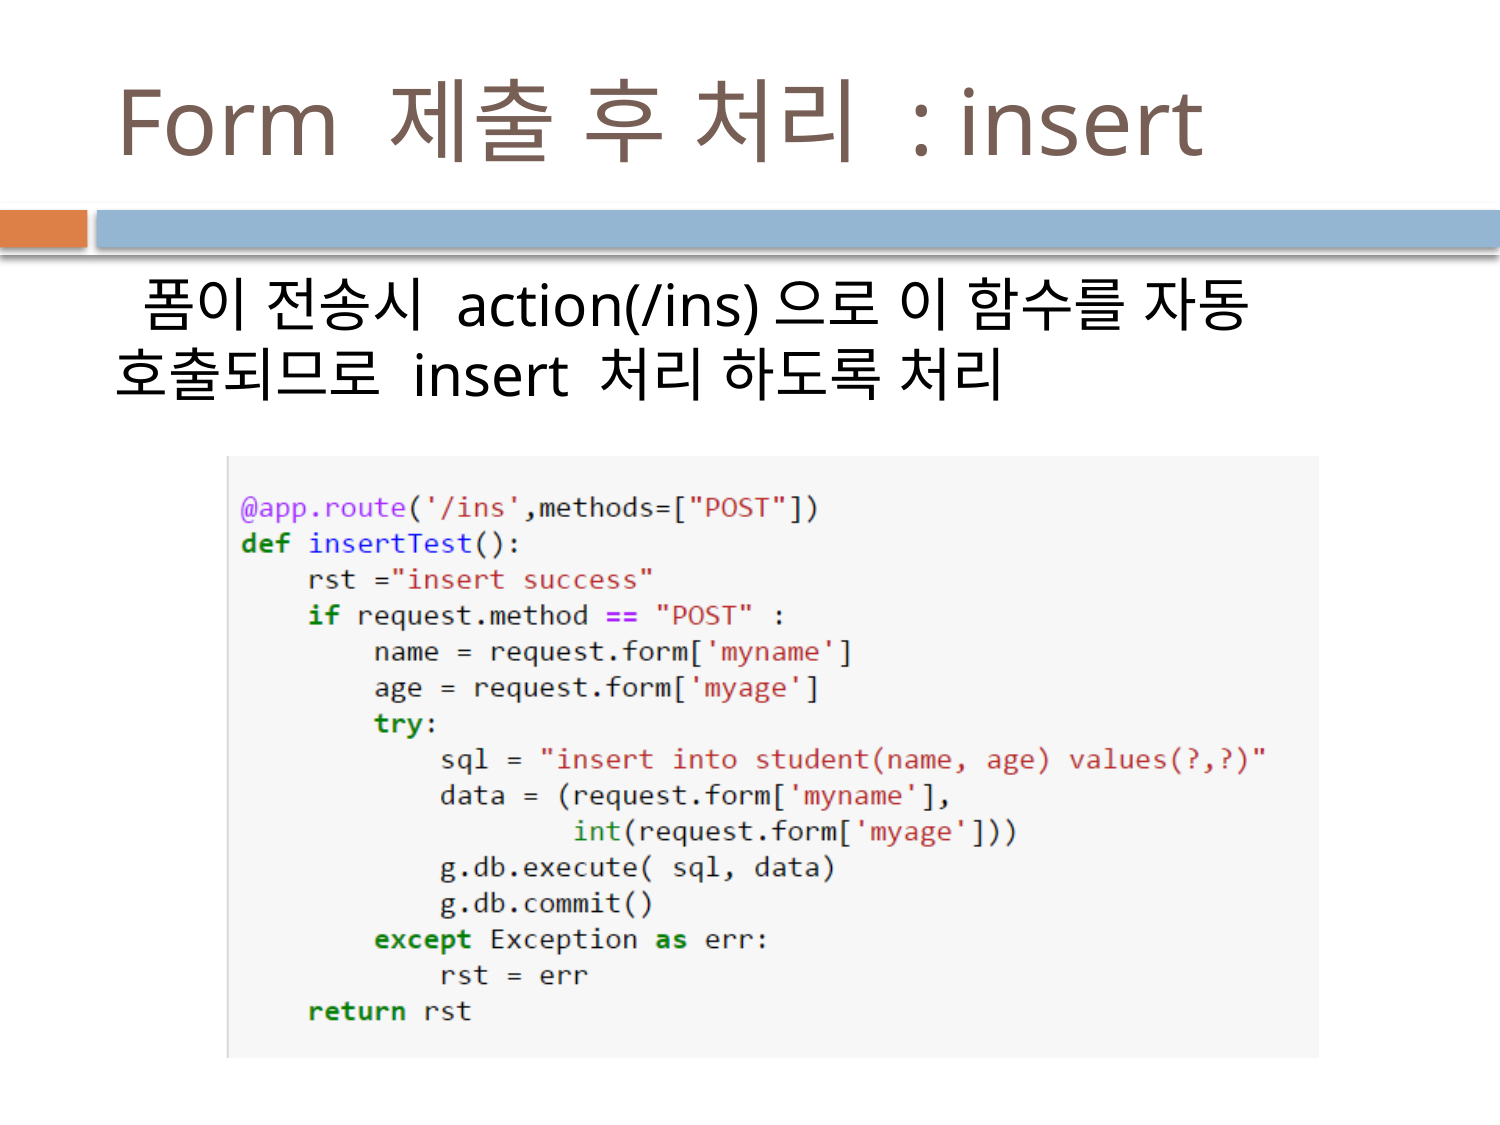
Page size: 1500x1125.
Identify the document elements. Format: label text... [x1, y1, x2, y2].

text_box 폼이 전송시 action(/ins)으로 이 함수를 자동 호출되므로 insert 처리 하도록 처리 [100, 261, 1412, 416]
picture [195, 455, 1319, 1058]
title Form 제출 후 처리 : insert [100, 37, 1438, 200]
